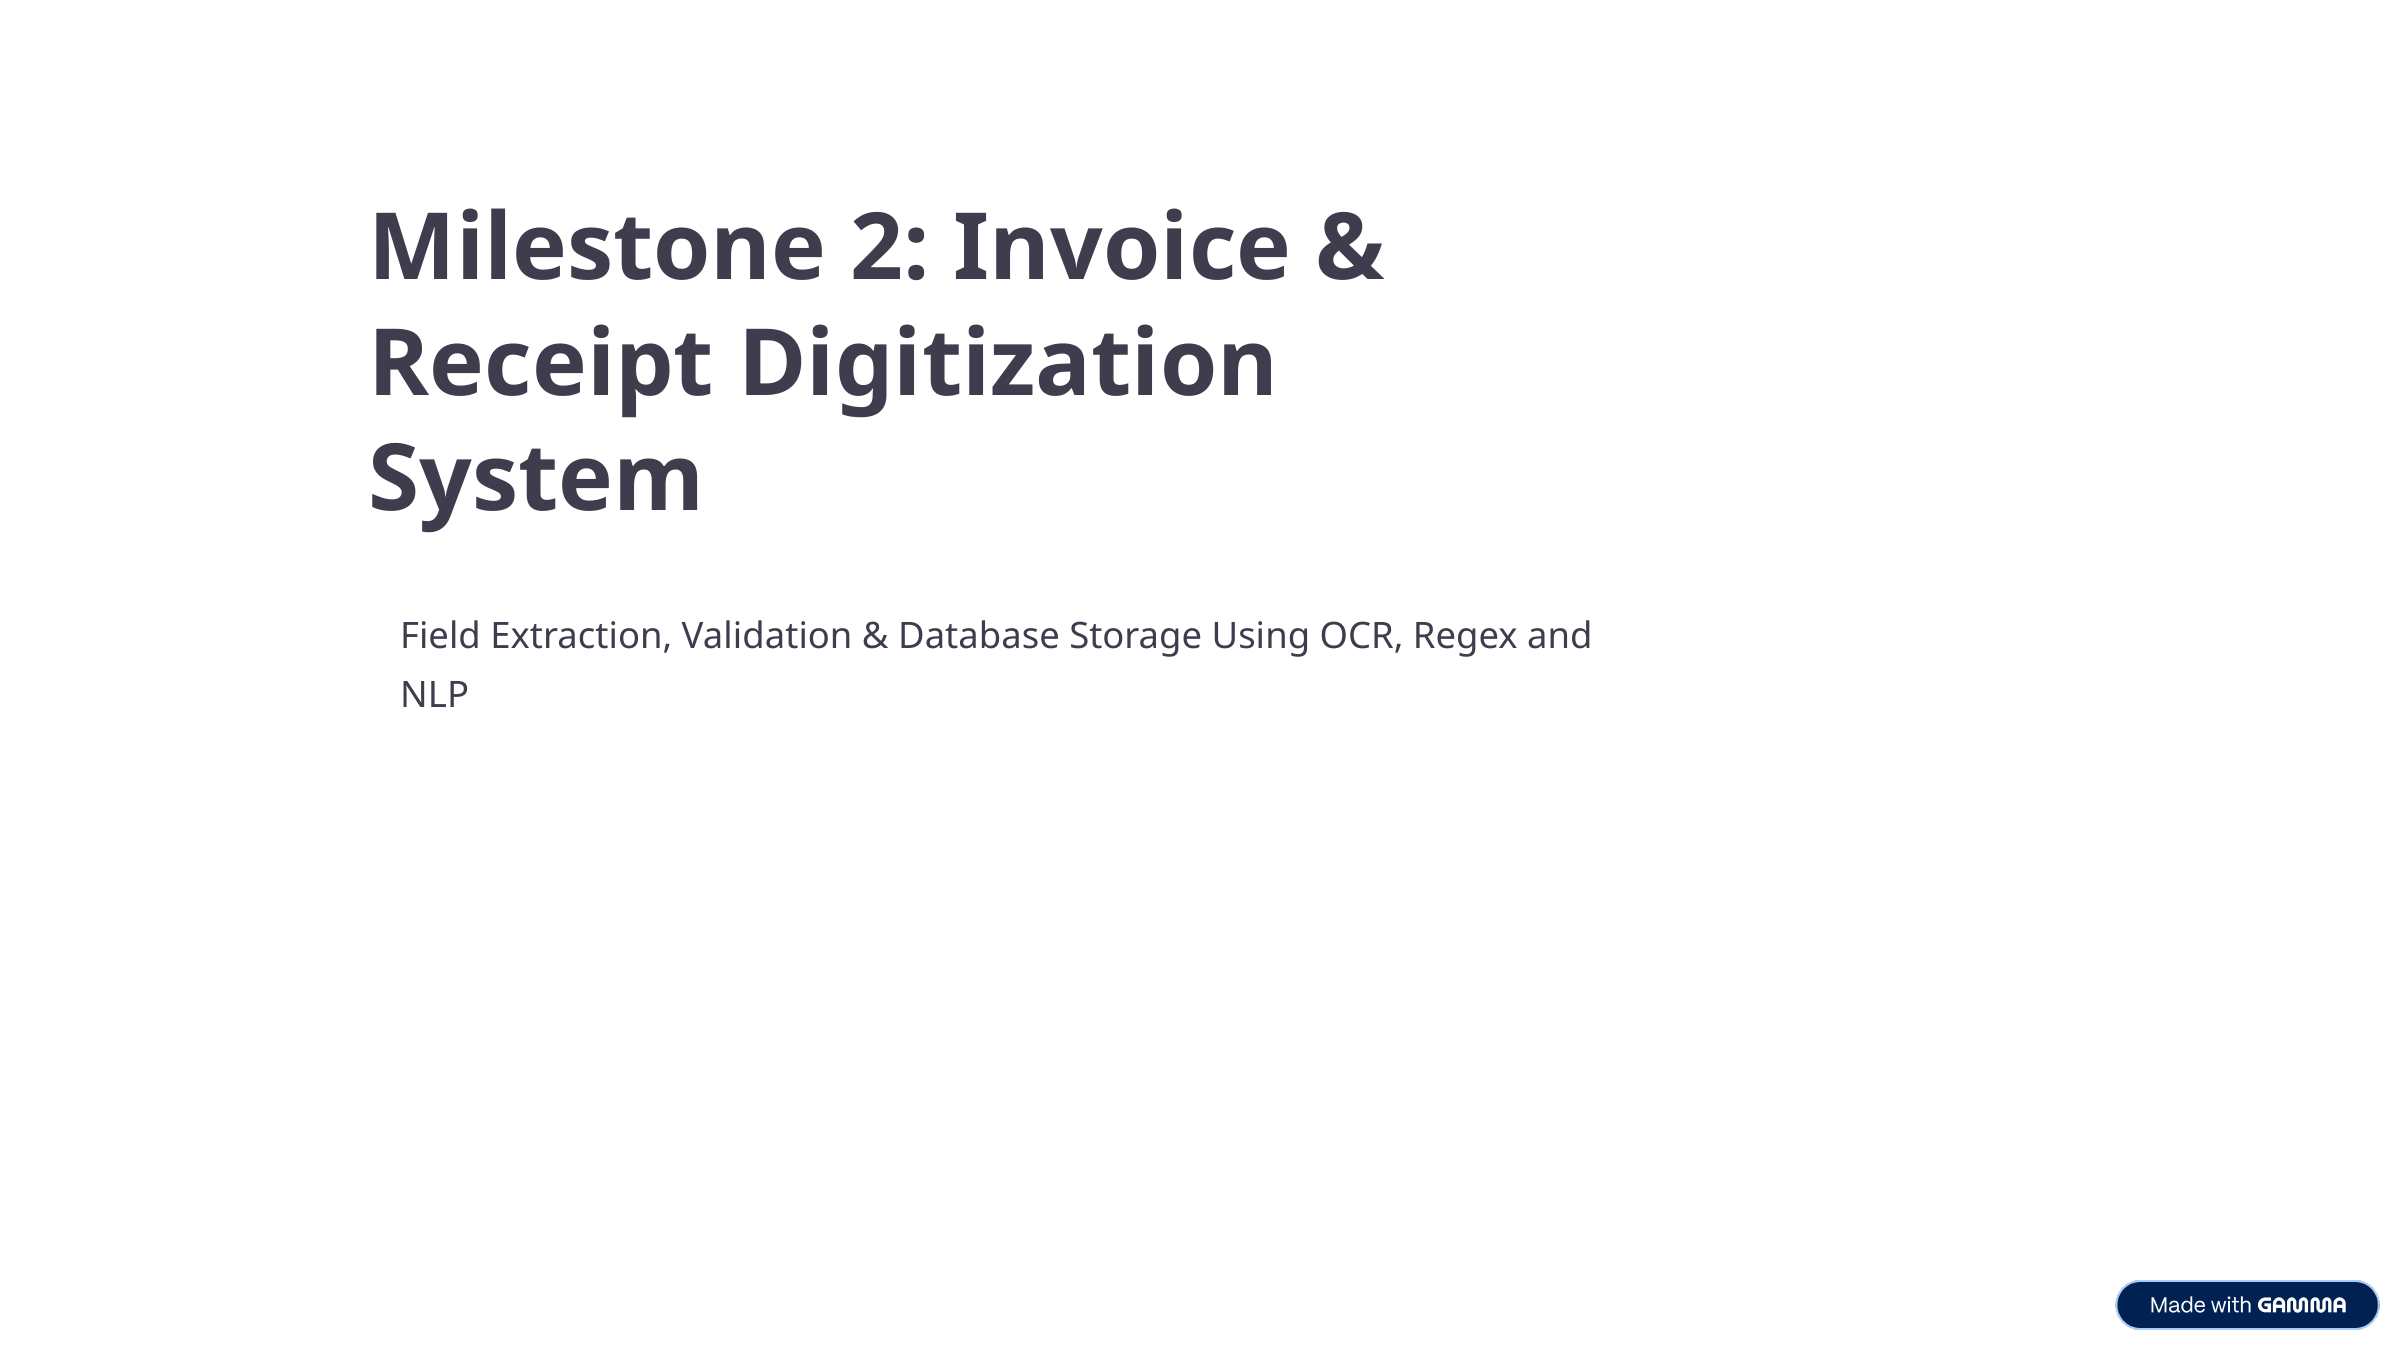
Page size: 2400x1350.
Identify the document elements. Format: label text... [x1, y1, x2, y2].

text_box Field Extraction, Validation & Database Storage Using OCR, Regex and NLP [400, 596, 1640, 716]
text_box Milestone 2: Invoice & Receipt Digitization System [368, 182, 1609, 531]
picture [2106, 1271, 2389, 1339]
